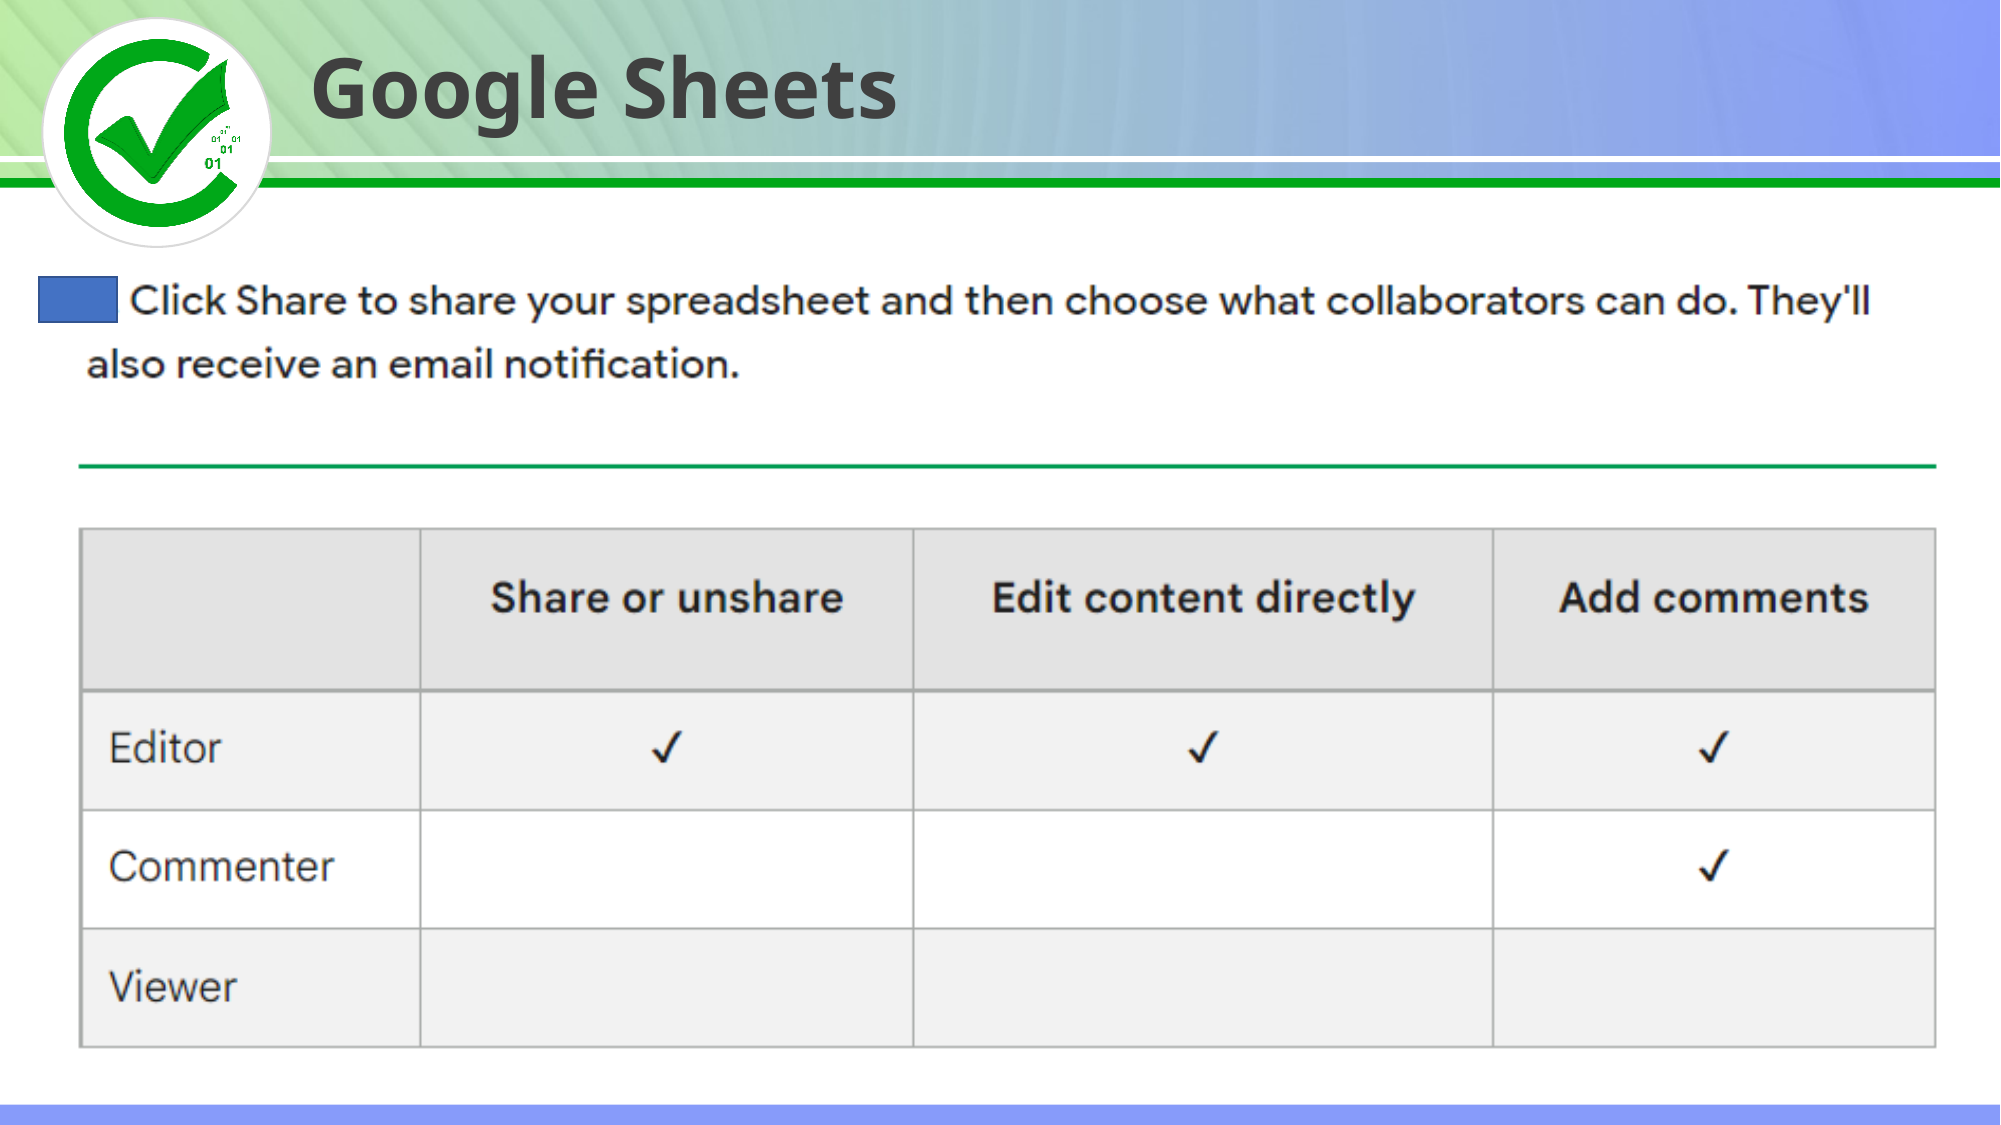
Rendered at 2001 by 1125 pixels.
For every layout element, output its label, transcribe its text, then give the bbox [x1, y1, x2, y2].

text_box [38, 276, 118, 323]
list Google Sheets [294, 39, 1936, 148]
picture [264, 163, 2000, 178]
picture [0, 163, 50, 178]
picture [56, 446, 1994, 1074]
picture [63, 277, 2000, 396]
picture [0, 0, 2000, 227]
